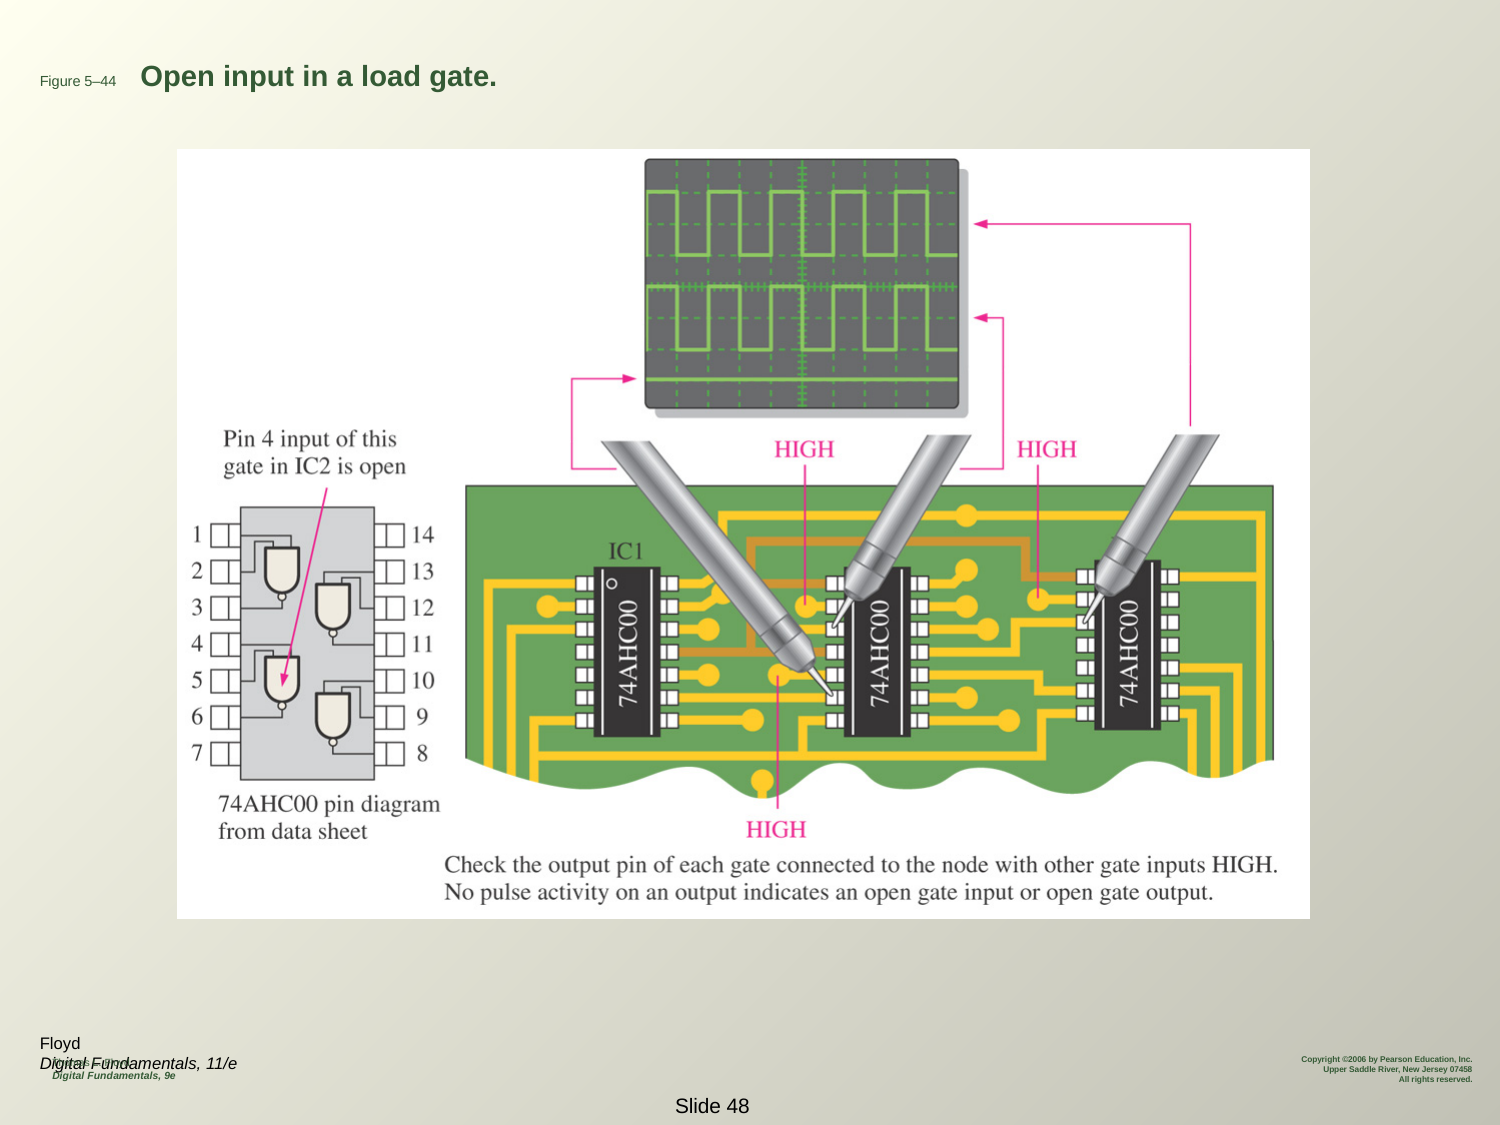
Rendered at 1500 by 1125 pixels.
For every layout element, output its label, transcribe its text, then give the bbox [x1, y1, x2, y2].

text_box Thomas L. Floyd Digital Fundamentals, 9e [37, 1024, 688, 1113]
picture [177, 149, 1310, 919]
text_box Copyright ©2006 by Pearson Education, Inc. Upper Saddle River, New Jersey 07458 All rights reserved. [1112, 1024, 1488, 1113]
title Figure 5–44 Open input in a load gate. [24, 37, 1463, 113]
